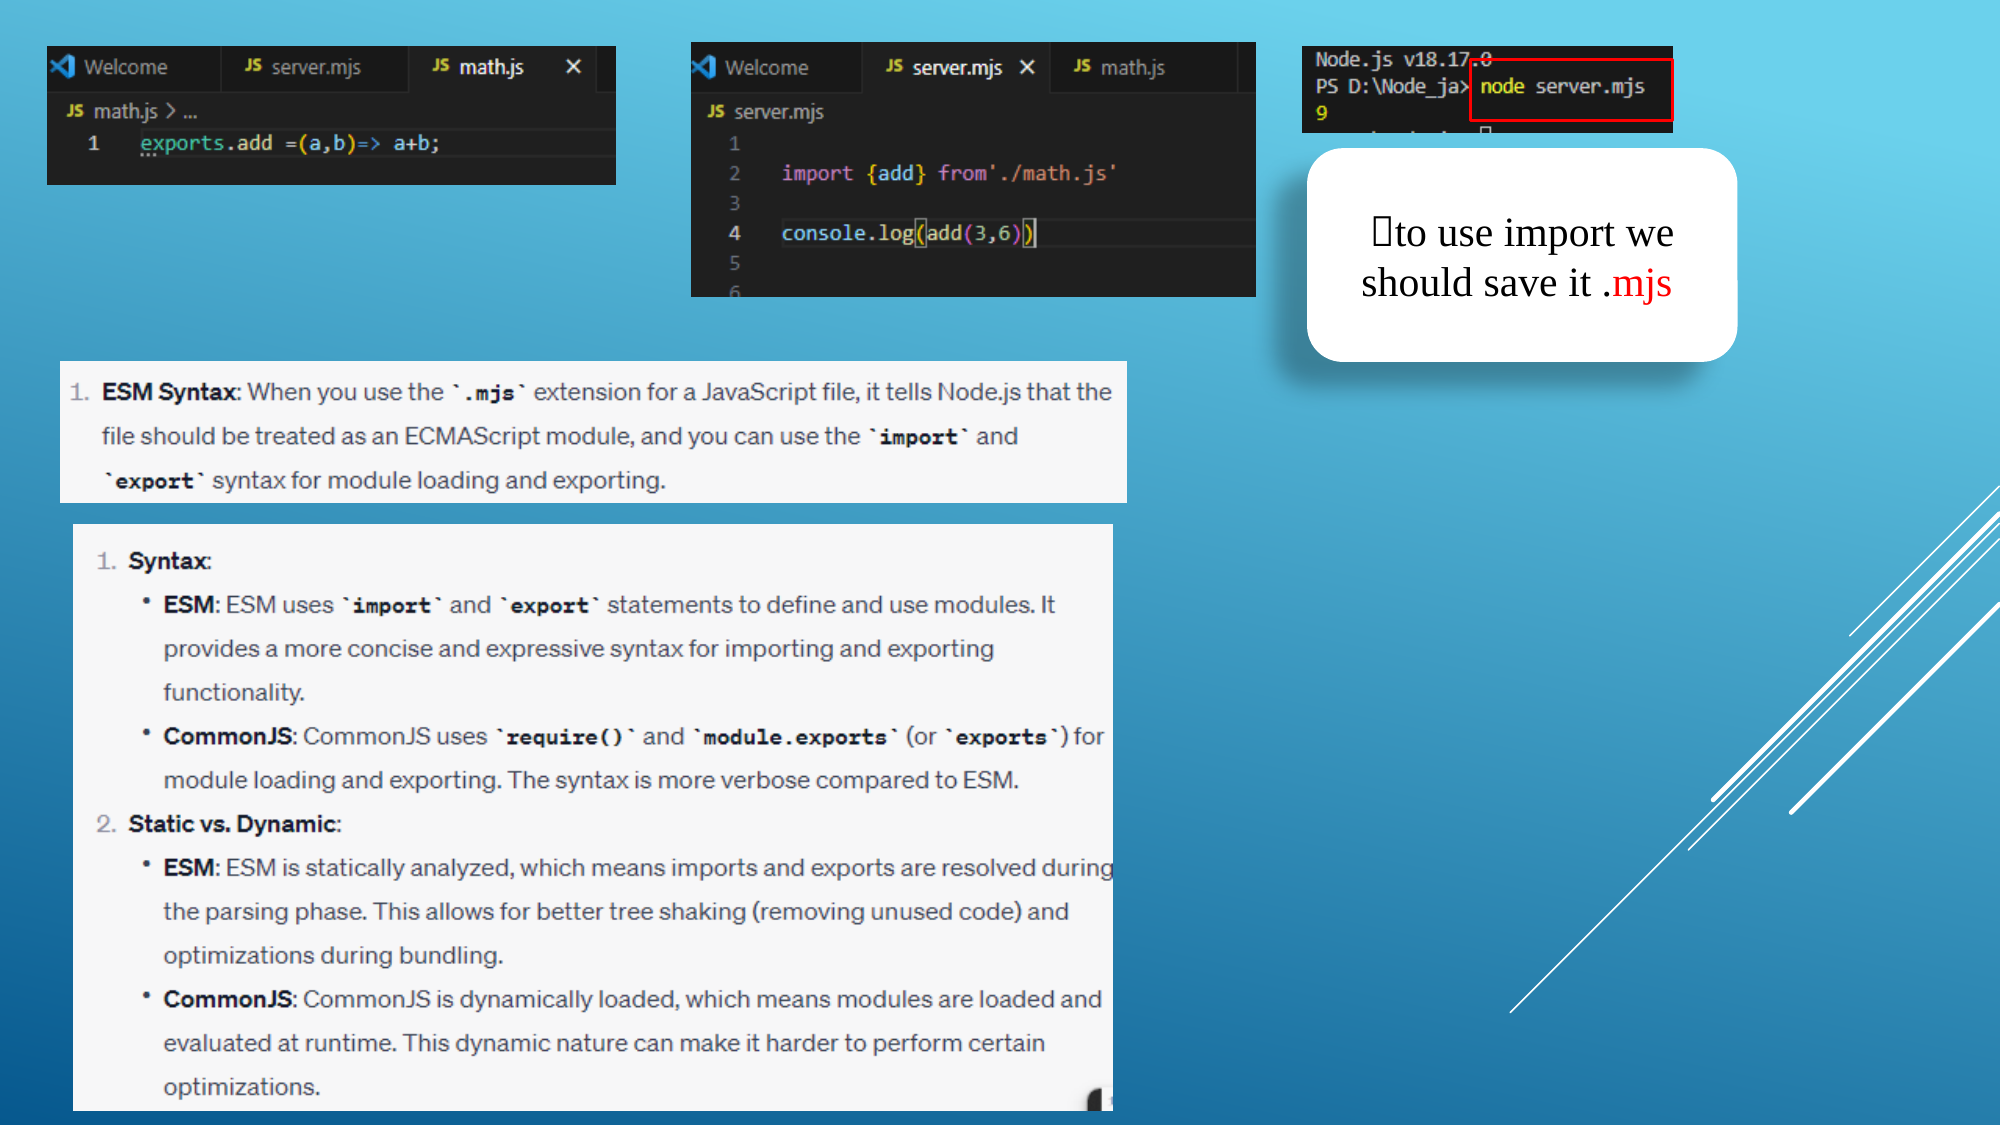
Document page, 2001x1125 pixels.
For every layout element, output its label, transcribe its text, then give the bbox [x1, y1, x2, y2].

picture [1302, 46, 1673, 134]
picture [46, 46, 616, 185]
picture [690, 42, 1256, 297]
picture [60, 361, 1127, 503]
picture [73, 524, 1113, 1112]
text_box to use import we should save it .mjs [1305, 146, 1739, 364]
